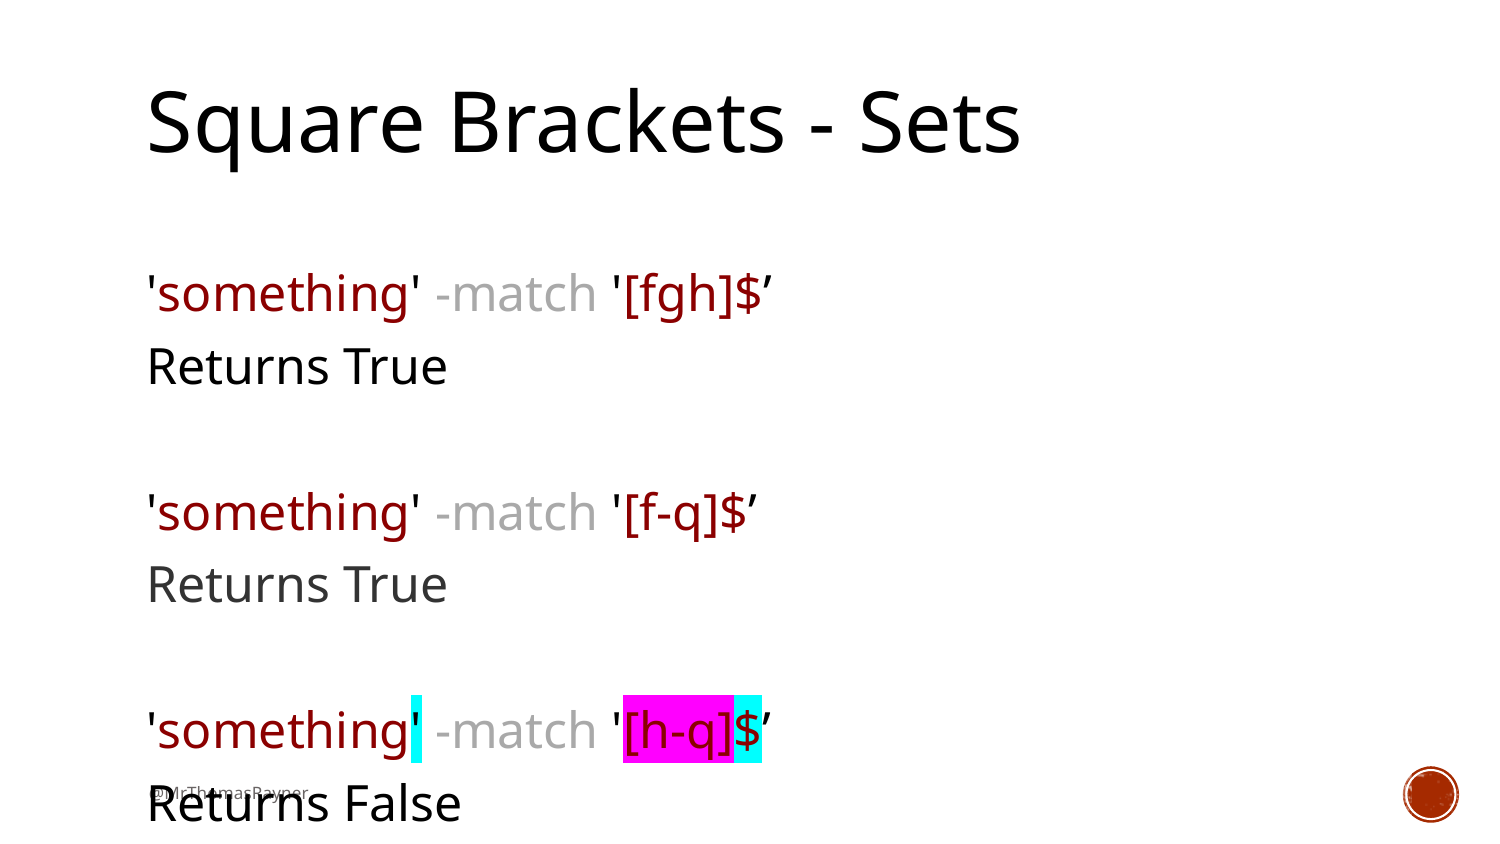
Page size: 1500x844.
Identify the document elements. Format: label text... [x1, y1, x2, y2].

list 'something' -match '[fgh]$’ Returns True 'something' -match '[f-q]$’ Returns True 'something' -match '[h-q]$’ Returns False [131, 261, 1370, 760]
title Square Brackets - Sets [131, 59, 1370, 192]
footer @MrThomasRayner [133, 771, 913, 817]
